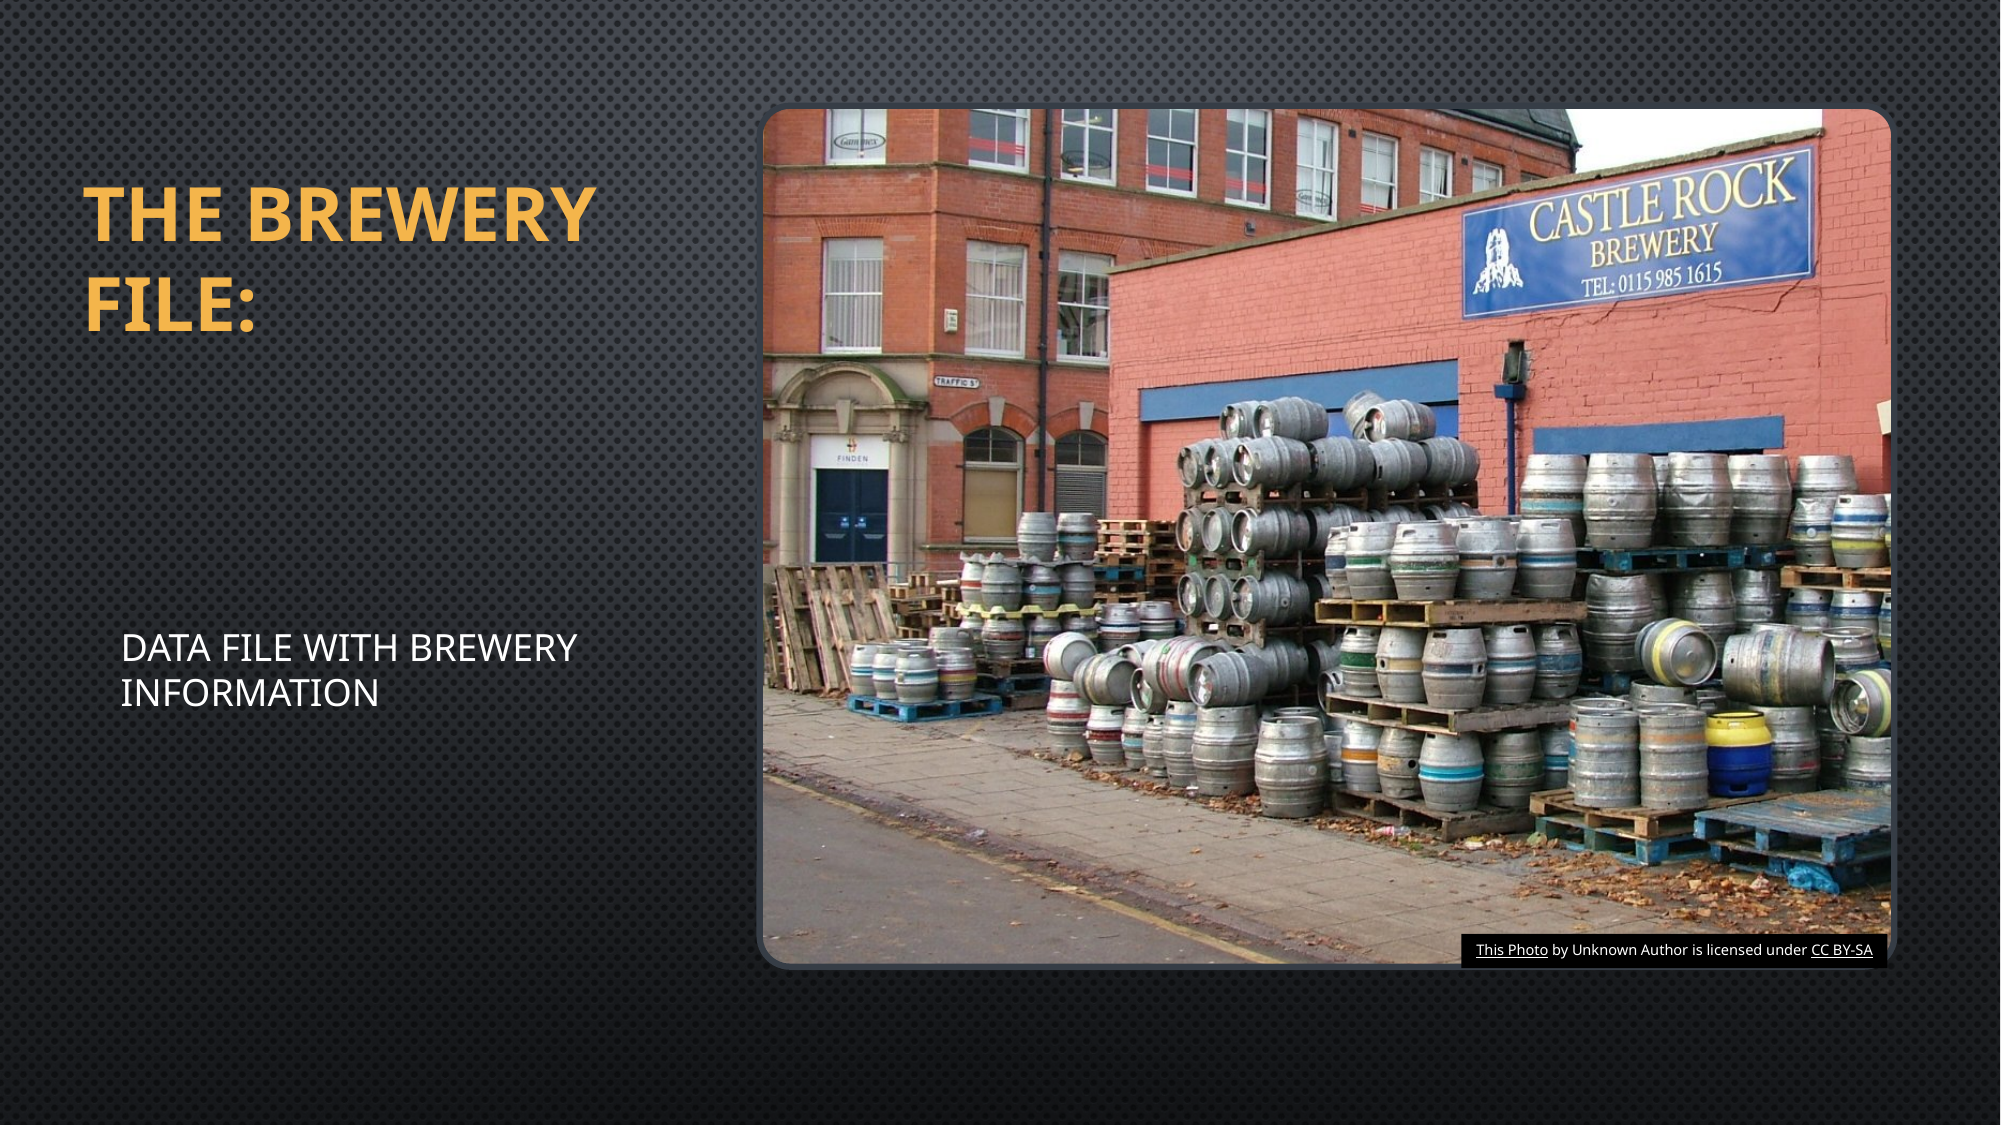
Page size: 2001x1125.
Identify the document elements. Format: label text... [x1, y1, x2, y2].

title The Brewery File: [67, 99, 755, 413]
picture [759, 105, 1895, 967]
list Data File with Brewery Information [105, 437, 704, 966]
